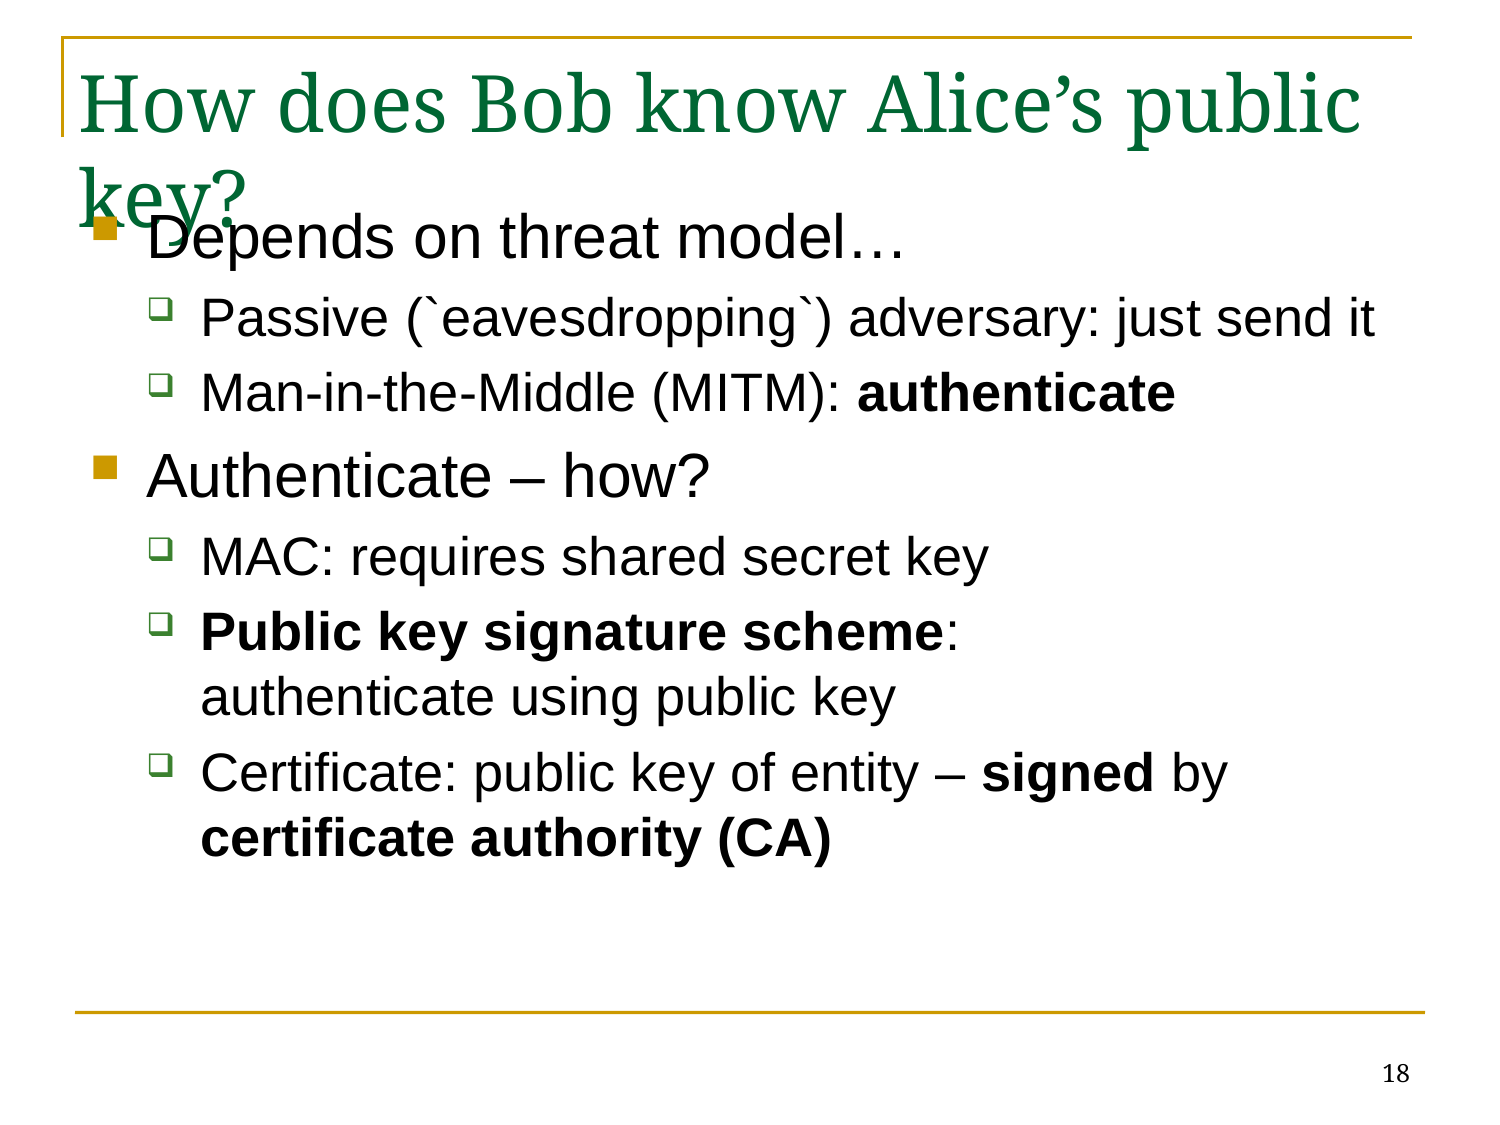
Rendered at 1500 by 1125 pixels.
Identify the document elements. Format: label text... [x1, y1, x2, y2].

list Depends on threat model… Passive (`eavesdropping`) adversary: just send it Man-in-the-Middle (MITM): authenticate Authenticate – how? MAC: requires shared secret key Public key signature scheme: authenticate using public key Certificate: public key of entity – signed by certificate authority (CA) [75, 188, 1425, 1006]
title How does Bob know Alice’s public key? [63, 45, 1425, 174]
slide_number 18 [1074, 1024, 1425, 1100]
